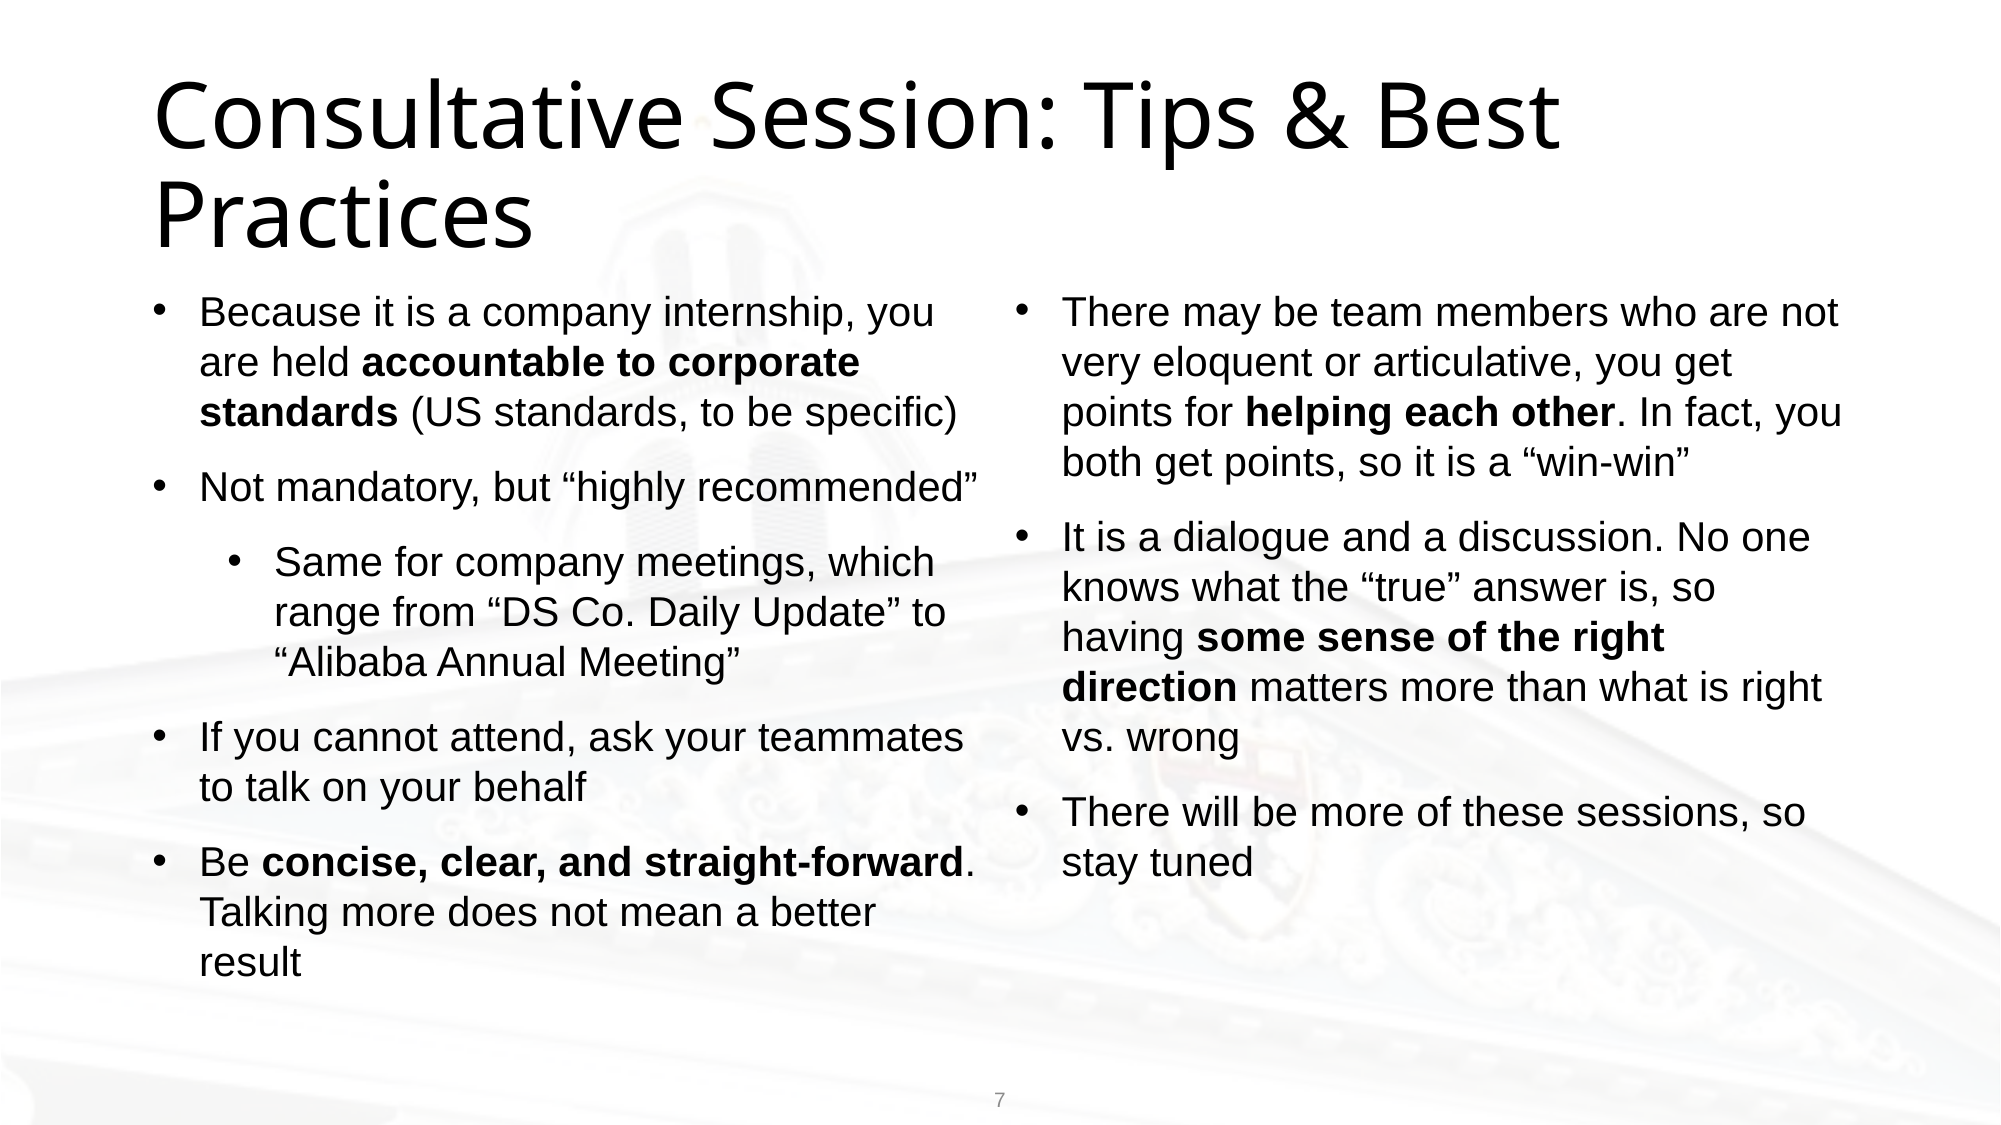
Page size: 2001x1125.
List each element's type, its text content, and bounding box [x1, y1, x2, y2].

text_box Because it is a company internship, you are held accountable to corporate standards (US standards, to be specific) Not mandatory, but “highly recommended” Same for company meetings, which range from “DS Co. Daily Update” to “Alibaba Annual Meeting” If you cannot attend, ask your teammates to talk on your behalf Be concise, clear, and straight-forward. Talking more does not mean a better result [137, 277, 1000, 993]
title Consultative Session: Tips & Best Practices [137, 59, 1863, 277]
slide_number 7 [774, 1065, 1225, 1125]
text_box There may be team members who are not very eloquent or articulative, you get points for helping each other. In fact, you both get points, so it is a “win-win” It is a dialogue and a discussion. No one knows what the “true” answer is, so having some sense of the right direction matters more than what is right vs. wrong There will be more of these sessions, so stay tuned [999, 277, 1863, 893]
